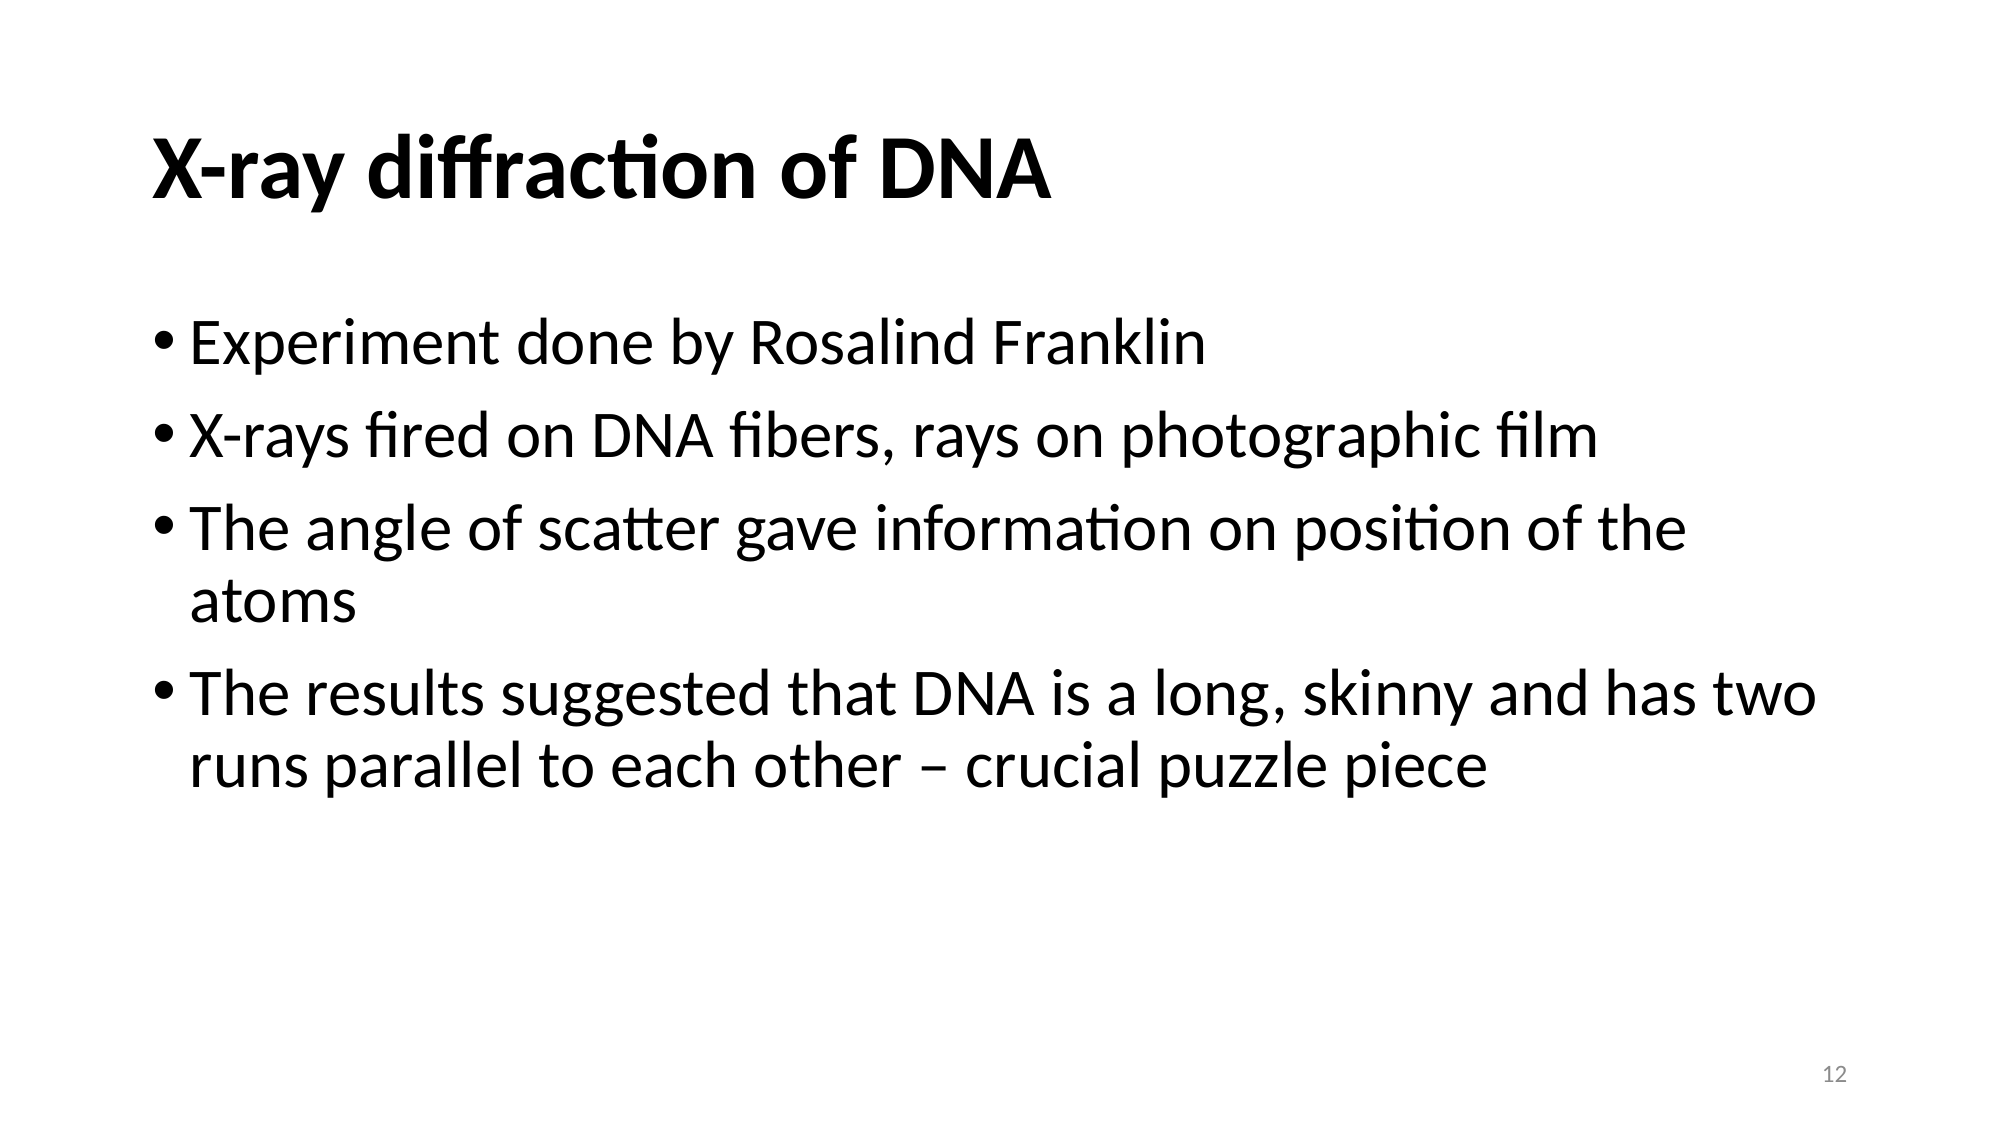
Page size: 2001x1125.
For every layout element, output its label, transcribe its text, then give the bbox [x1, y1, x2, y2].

title X-ray diffraction of DNA [137, 59, 1863, 278]
slide_number 12 [1412, 1042, 1863, 1103]
list Experiment done by Rosalind Franklin X-rays fired on DNA fibers, rays on photographic film The angle of scatter gave information on position of the atoms The results suggested that DNA is a long, skinny and has two runs parallel to each other – crucial puzzle piece [137, 299, 1863, 1014]
